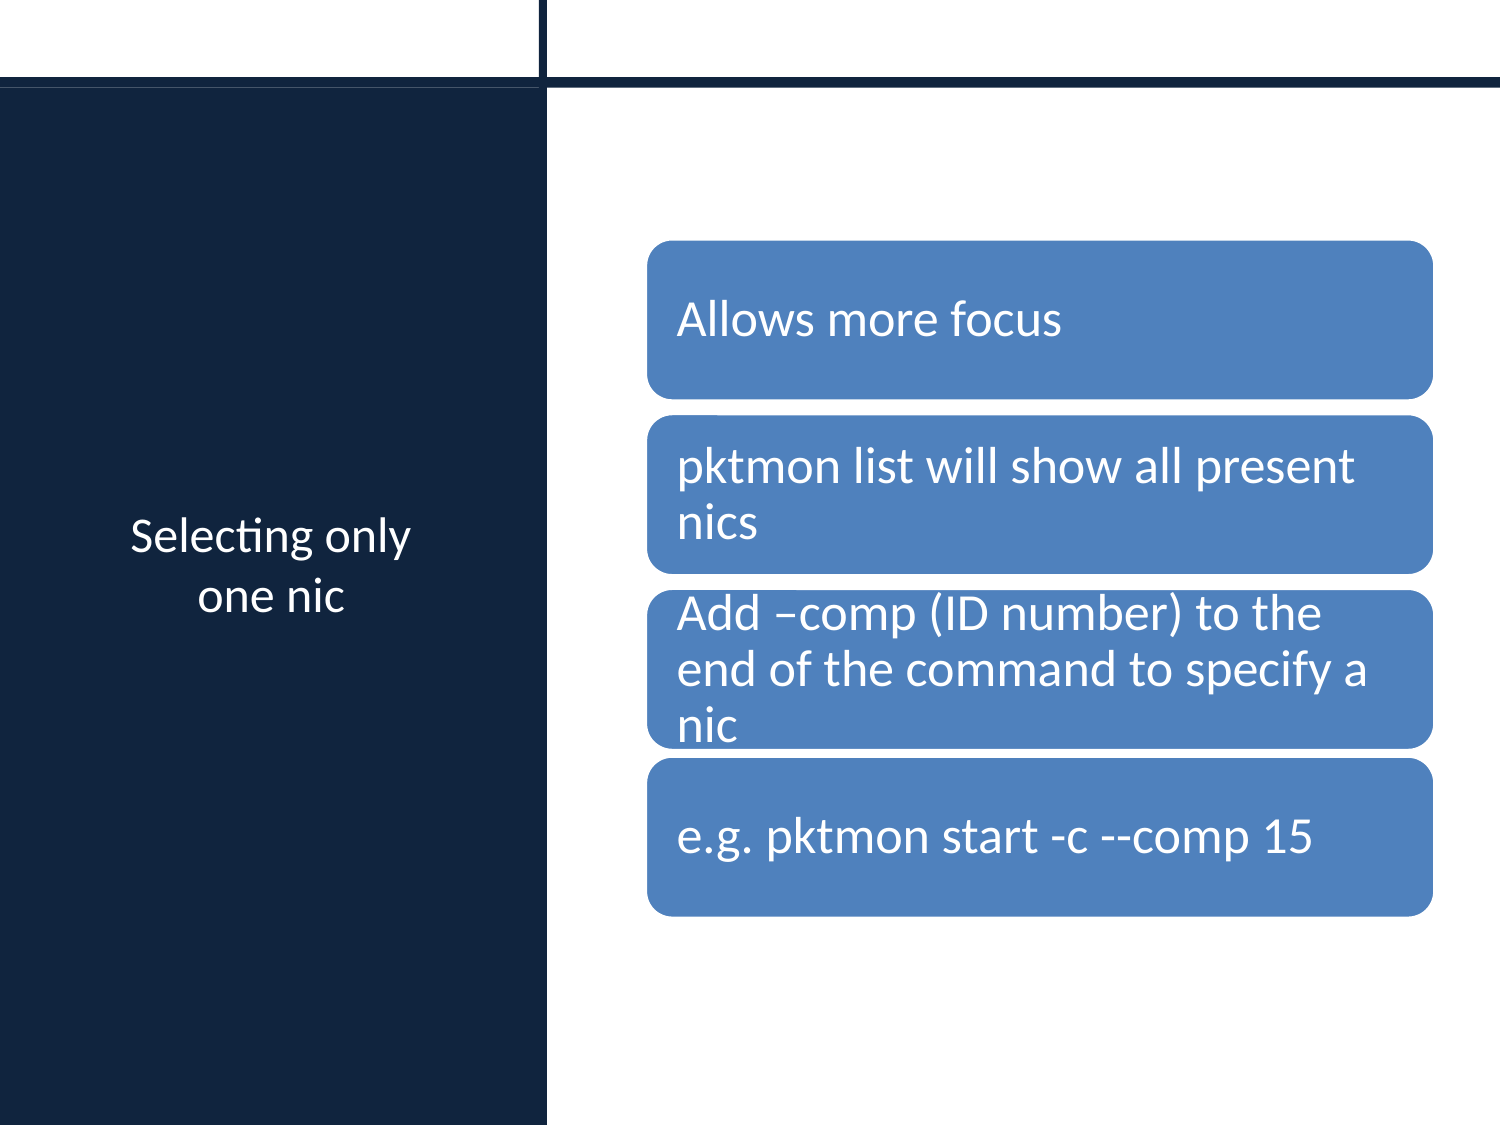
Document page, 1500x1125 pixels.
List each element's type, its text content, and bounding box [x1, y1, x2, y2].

text_box [537, 90, 549, 1125]
text_box [0, 75, 1500, 90]
text_box [0, 0, 537, 75]
text_box [537, 0, 549, 75]
text_box [549, 0, 1500, 75]
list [644, 164, 1436, 1000]
text_box [549, 90, 1500, 1125]
title Selecting only one nic [73, 125, 469, 1000]
text_box [0, 90, 537, 1125]
